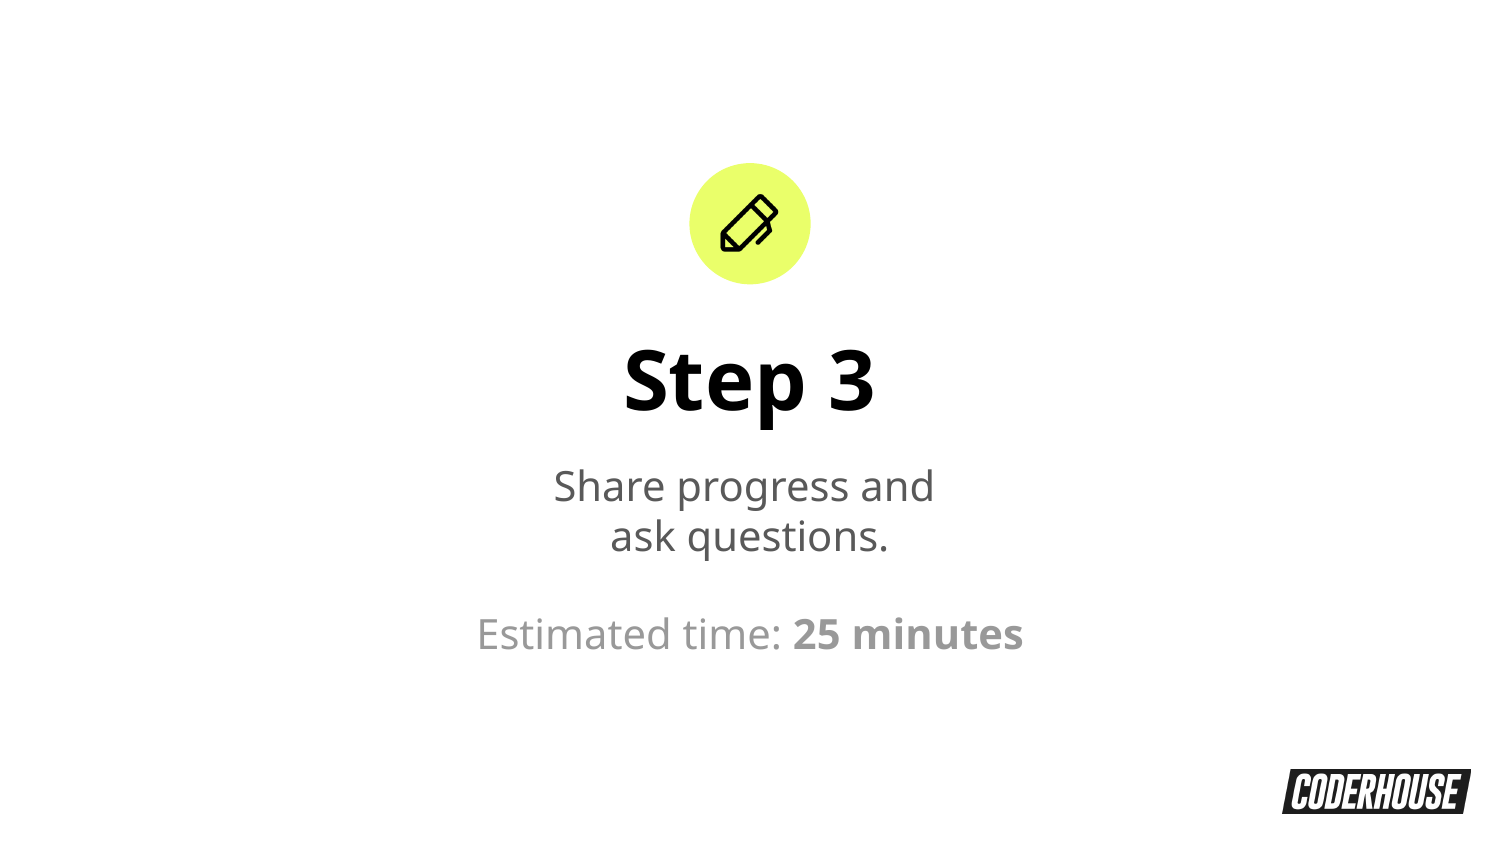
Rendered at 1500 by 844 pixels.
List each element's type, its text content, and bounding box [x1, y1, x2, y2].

text_box Estimated time: 25 minutes [161, 625, 1339, 673]
picture [1281, 769, 1471, 814]
text_box Step 3 [239, 323, 1261, 444]
text_box Share progress and ask questions. [161, 444, 1339, 625]
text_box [689, 162, 811, 285]
